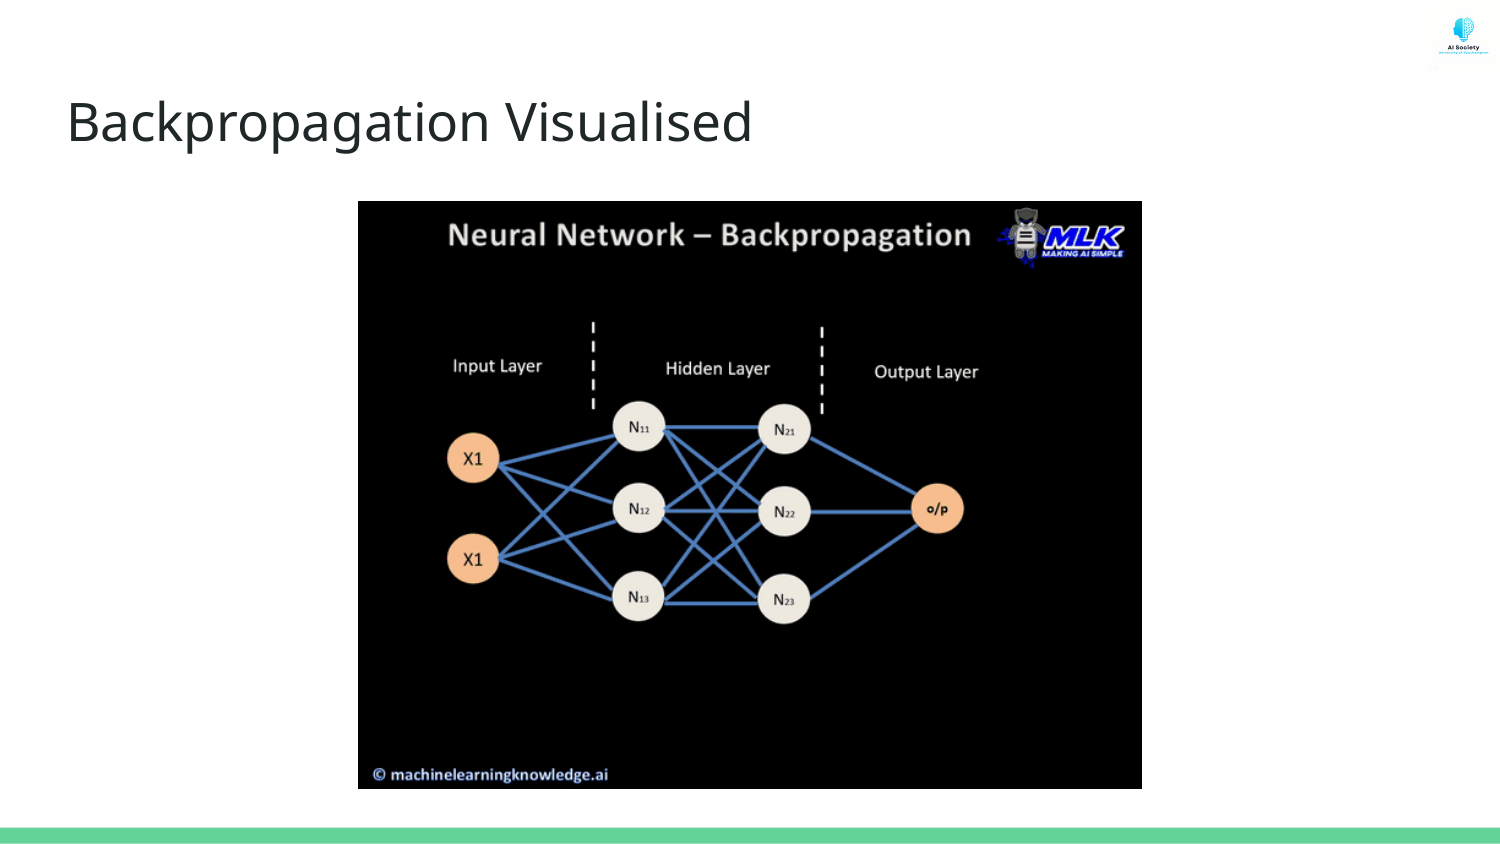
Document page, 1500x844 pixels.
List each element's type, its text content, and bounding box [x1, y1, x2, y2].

picture [1426, 0, 1500, 73]
picture [358, 201, 1142, 790]
title Backpropagation Visualised [51, 72, 1449, 167]
